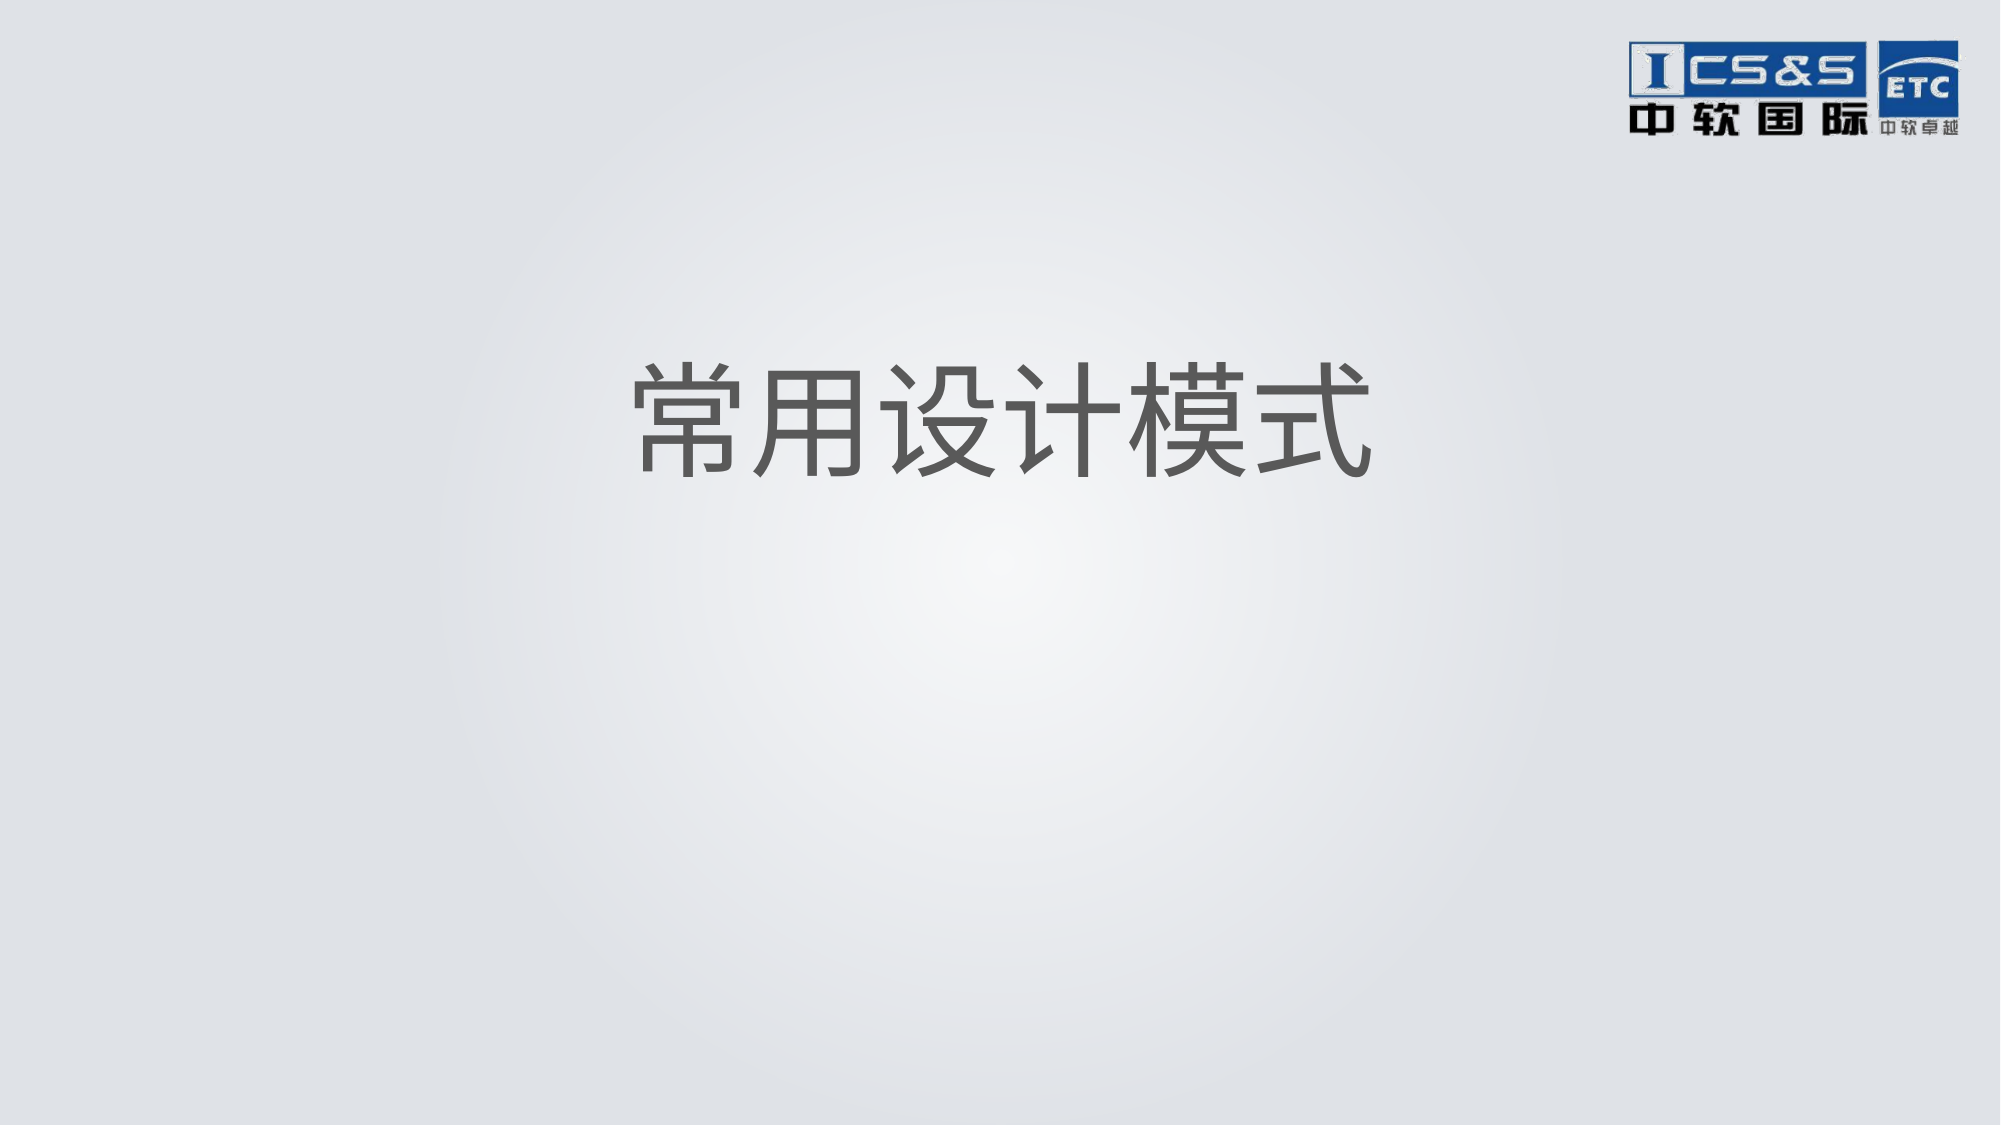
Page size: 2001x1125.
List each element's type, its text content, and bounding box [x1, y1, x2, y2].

picture [0, 0, 2001, 1125]
title 常用设计模式 [249, 231, 1750, 623]
